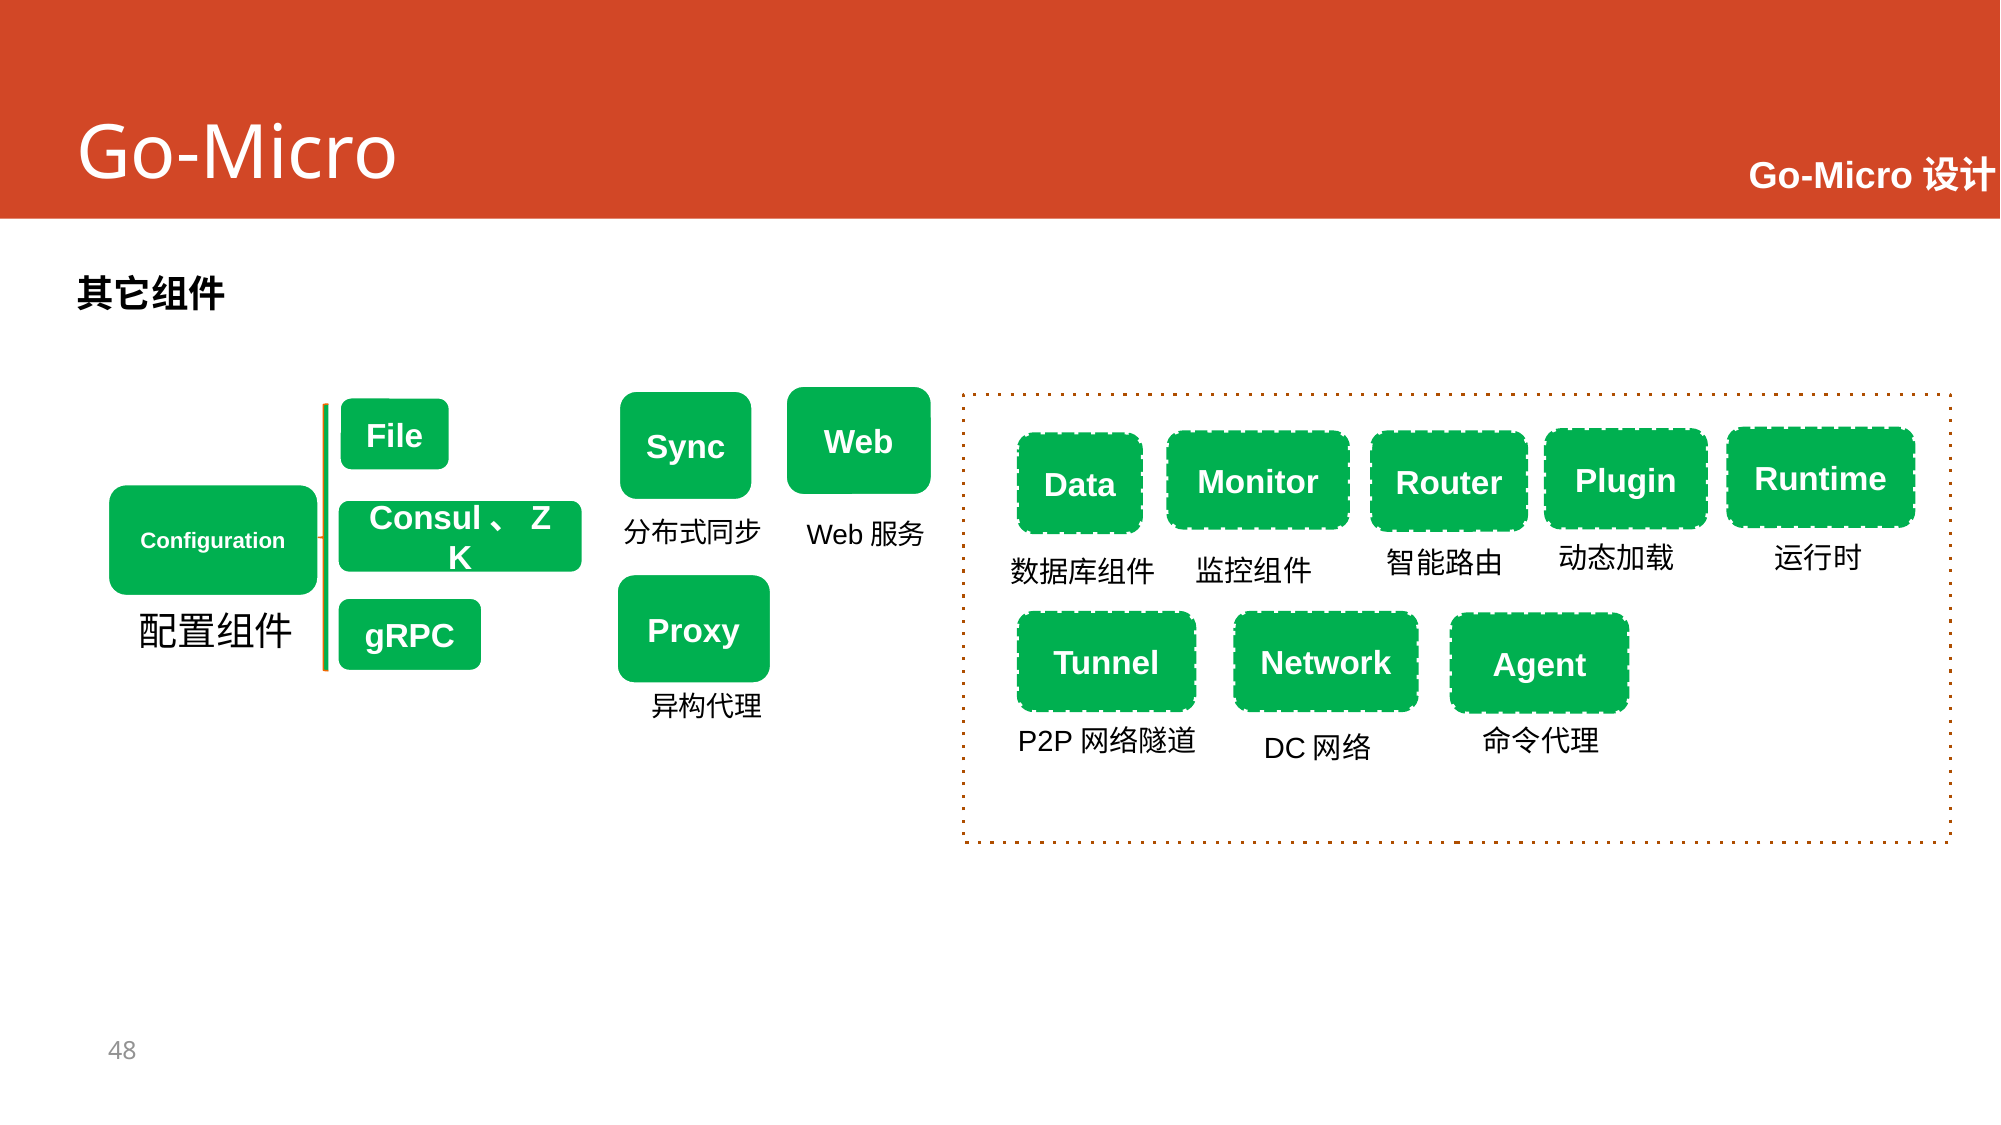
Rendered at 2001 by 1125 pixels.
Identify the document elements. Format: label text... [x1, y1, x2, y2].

text_box Data [1016, 432, 1143, 535]
text_box Consul、ZK [336, 498, 584, 574]
text_box 命令代理 [1462, 712, 1621, 768]
text_box DC网络 [1243, 719, 1408, 775]
slide_number 48 [36, 1008, 157, 1095]
text_box 数据库组件 [989, 543, 1185, 601]
text_box 动态加载 [1538, 529, 1697, 586]
text_box File [338, 396, 451, 472]
text_box [963, 394, 1951, 843]
text_box 异构代理 [631, 678, 784, 733]
text_box Plugin [1543, 428, 1708, 529]
text_box [1346, 781, 1388, 863]
text_box [318, 404, 329, 671]
text_box 分布式同步 [603, 505, 785, 560]
text_box Web [784, 384, 933, 497]
text_box gRPC [336, 596, 484, 672]
title Go-Micro [61, 2, 1081, 202]
text_box Agent [1449, 612, 1630, 714]
text_box Router [1370, 430, 1529, 532]
text_box Monitor [1166, 430, 1350, 530]
text_box Sync [617, 389, 754, 502]
text_box 其它组件 [61, 262, 470, 323]
text_box 运行时 [1754, 529, 1884, 586]
text_box Proxy [615, 573, 773, 685]
text_box Tunnel [1016, 610, 1197, 712]
text_box Configuration [107, 483, 320, 596]
text_box 智能路由 [1366, 534, 1526, 590]
text_box P2P网络隧道 [997, 712, 1249, 768]
text_box 监控组件 [1175, 542, 1334, 598]
text_box Web服务 [786, 506, 948, 561]
text_box Runtime [1726, 426, 1916, 529]
text_box Go-Micro设计 [1621, 143, 2000, 204]
text_box 配置组件 [118, 596, 316, 665]
text_box Network [1233, 610, 1419, 713]
